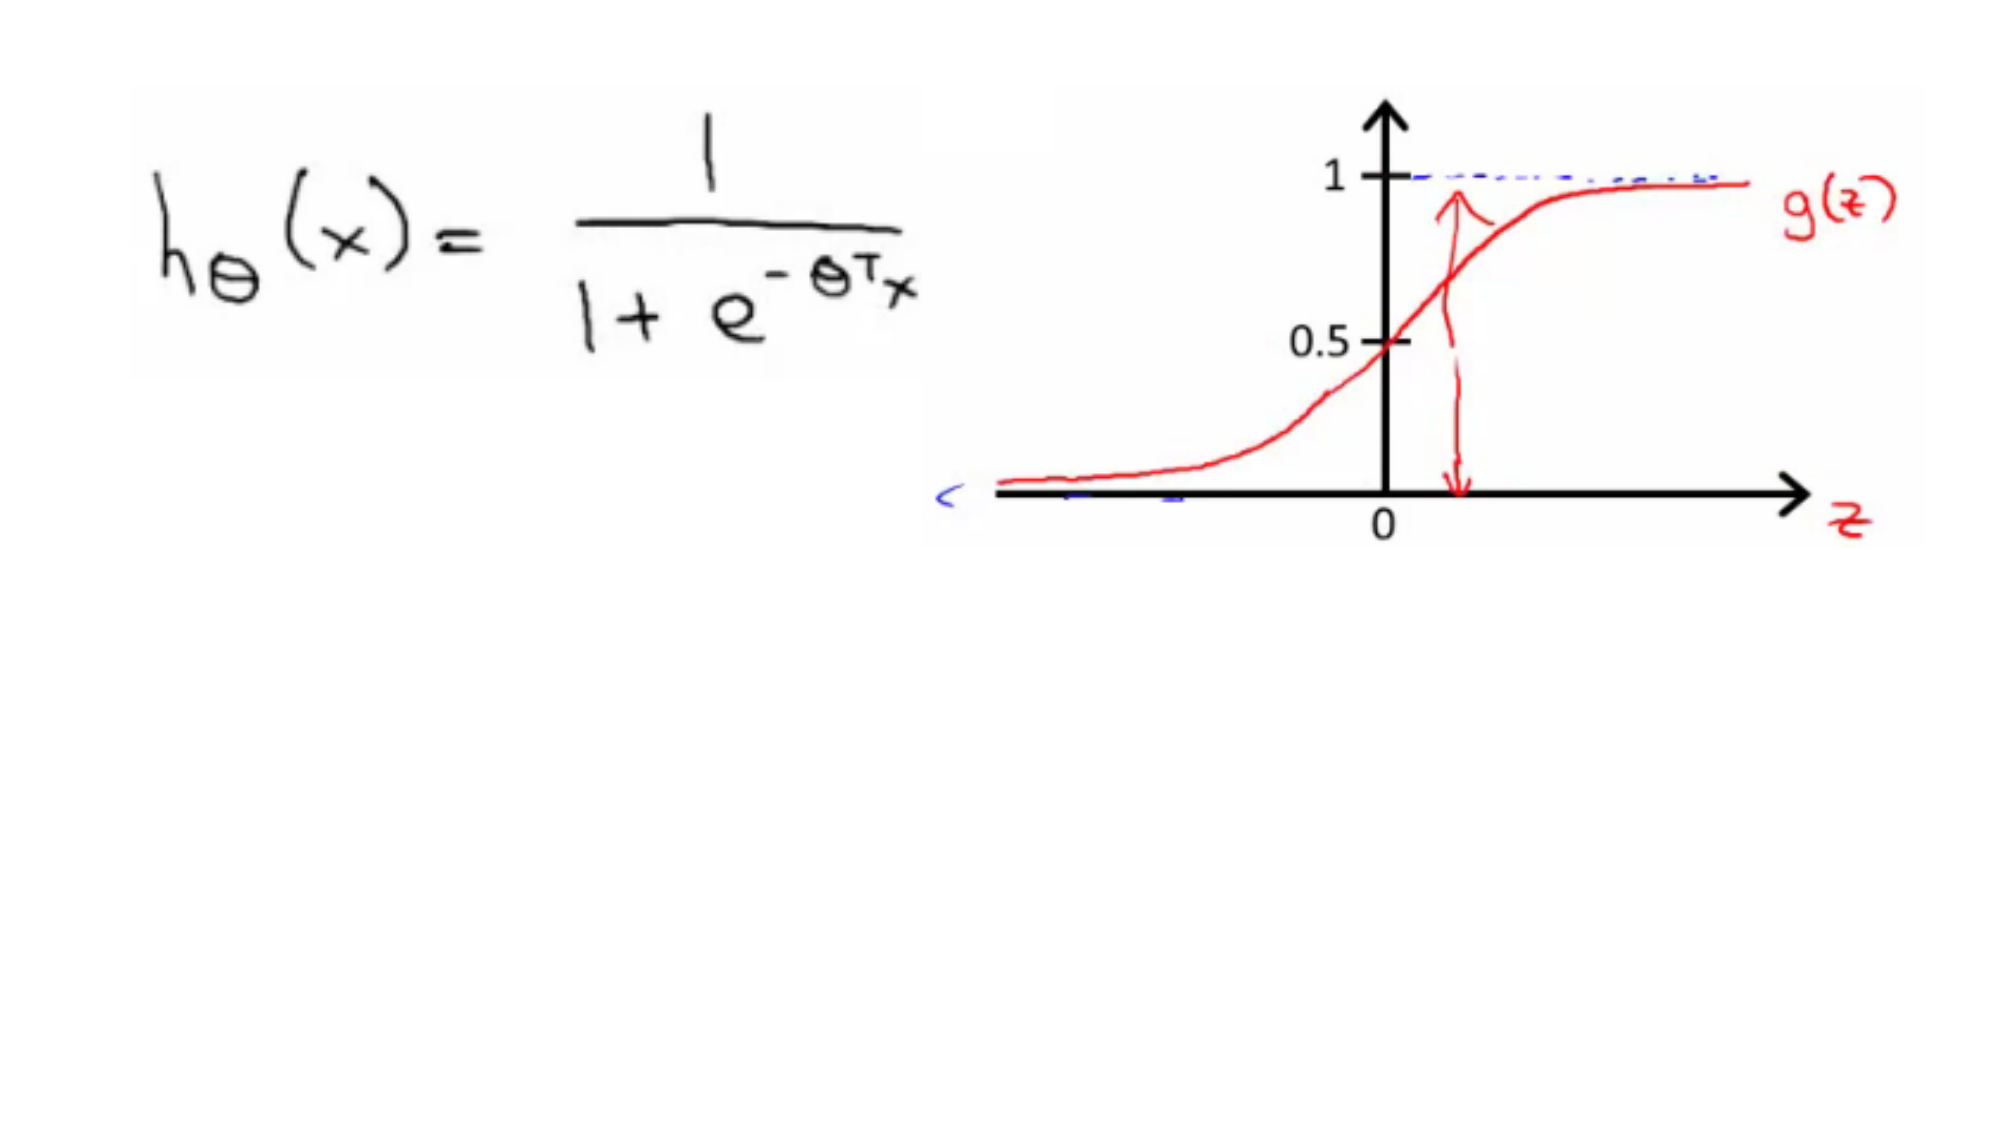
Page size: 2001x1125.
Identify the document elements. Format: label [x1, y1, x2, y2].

picture [130, 86, 1925, 548]
